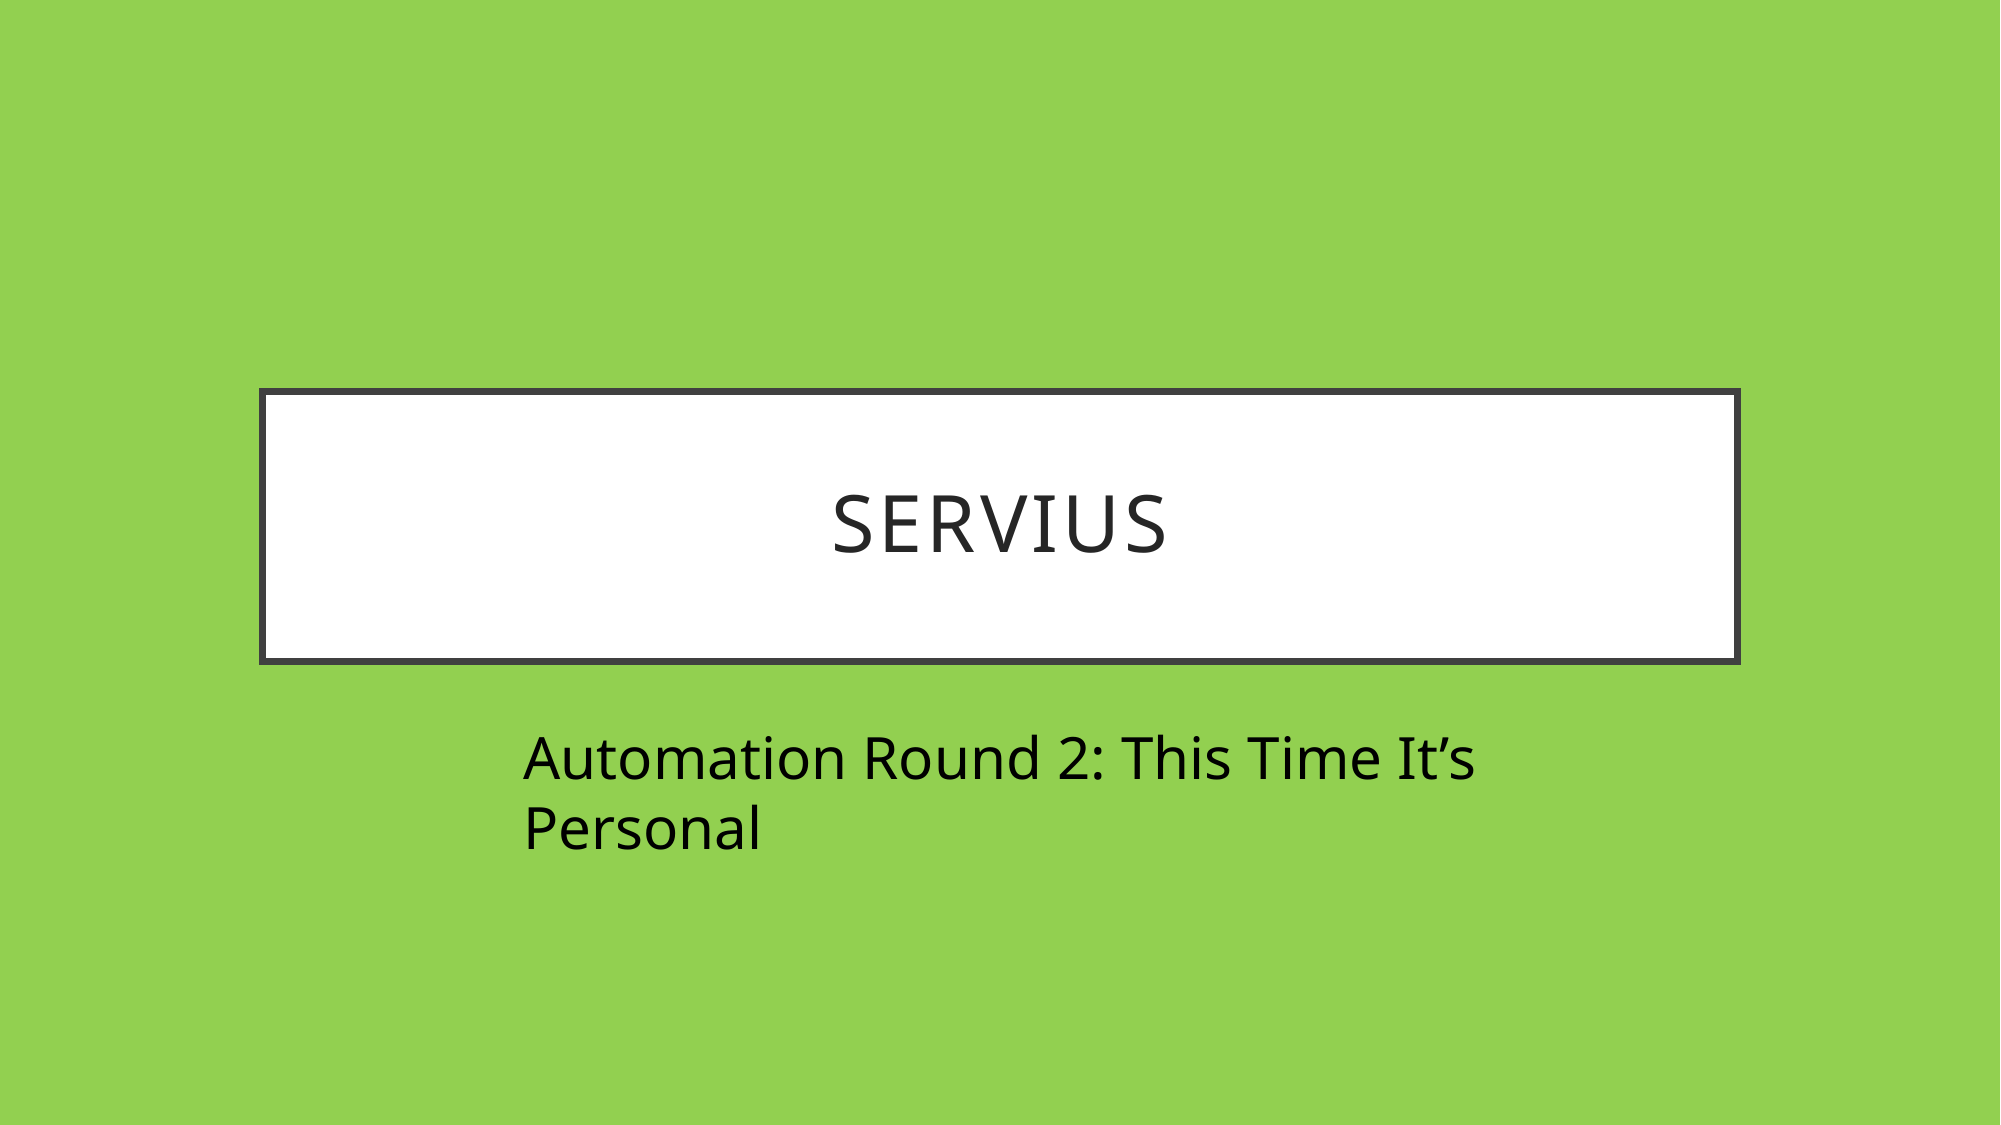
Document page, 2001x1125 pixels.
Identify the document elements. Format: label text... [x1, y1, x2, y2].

title Servius [259, 388, 1741, 665]
list Automation Round 2: This Time It’s Personal [442, 713, 1558, 922]
